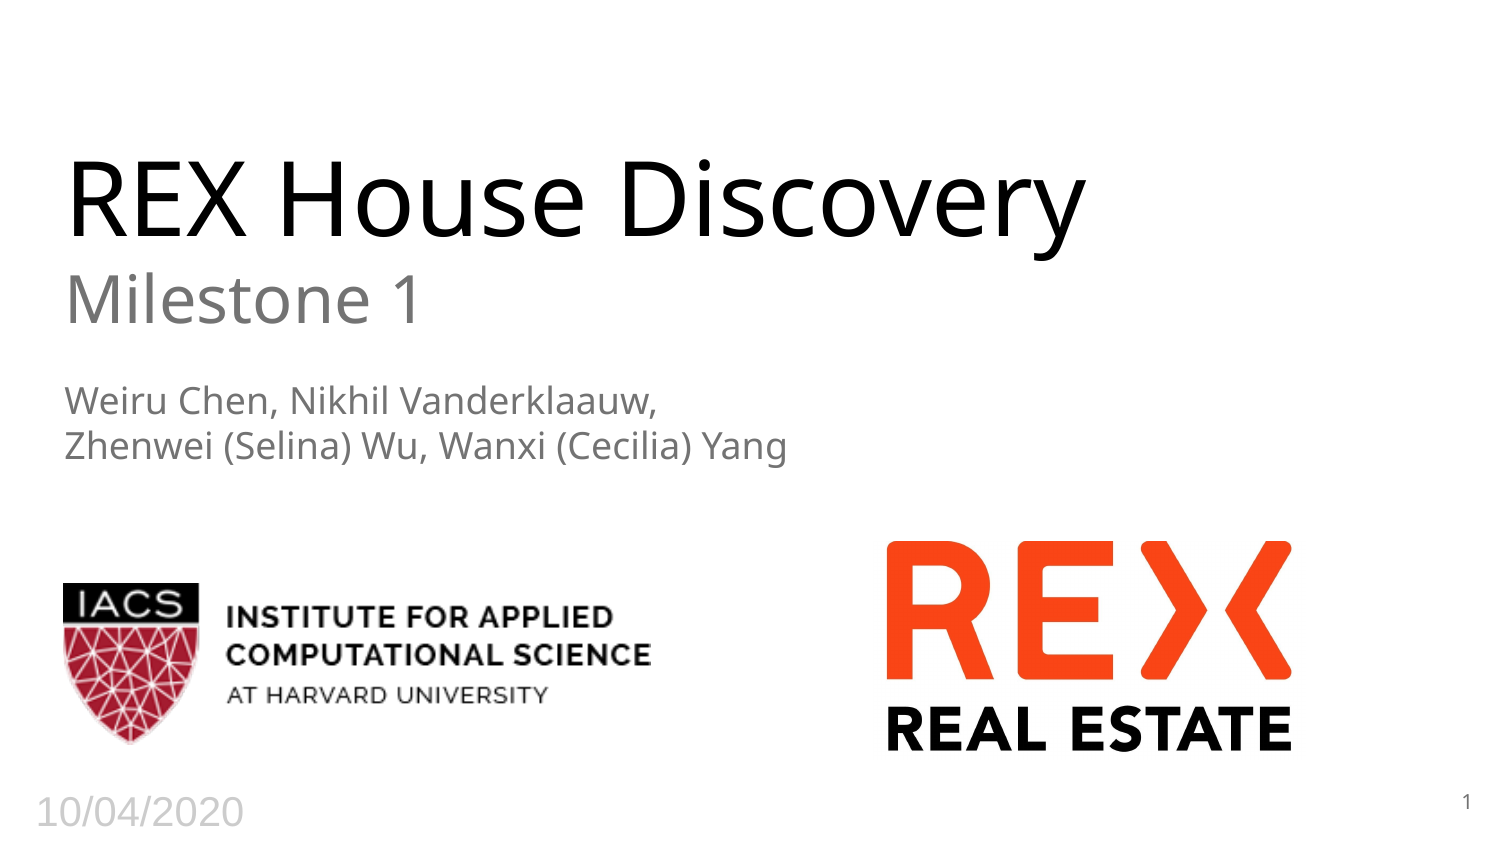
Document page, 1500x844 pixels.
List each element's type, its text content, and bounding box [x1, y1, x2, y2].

picture [873, 541, 1306, 760]
title REX House Discovery Milestone 1 [49, 133, 1399, 352]
picture [63, 583, 651, 745]
text_box 10/04/2020 [0, 770, 281, 844]
slide_number ‹#› [1398, 770, 1489, 835]
subtitle Weiru Chen, Nikhil Vanderklaauw, Zhenwei (Selina) Wu, Wanxi (Cecilia) Yang [49, 362, 830, 524]
